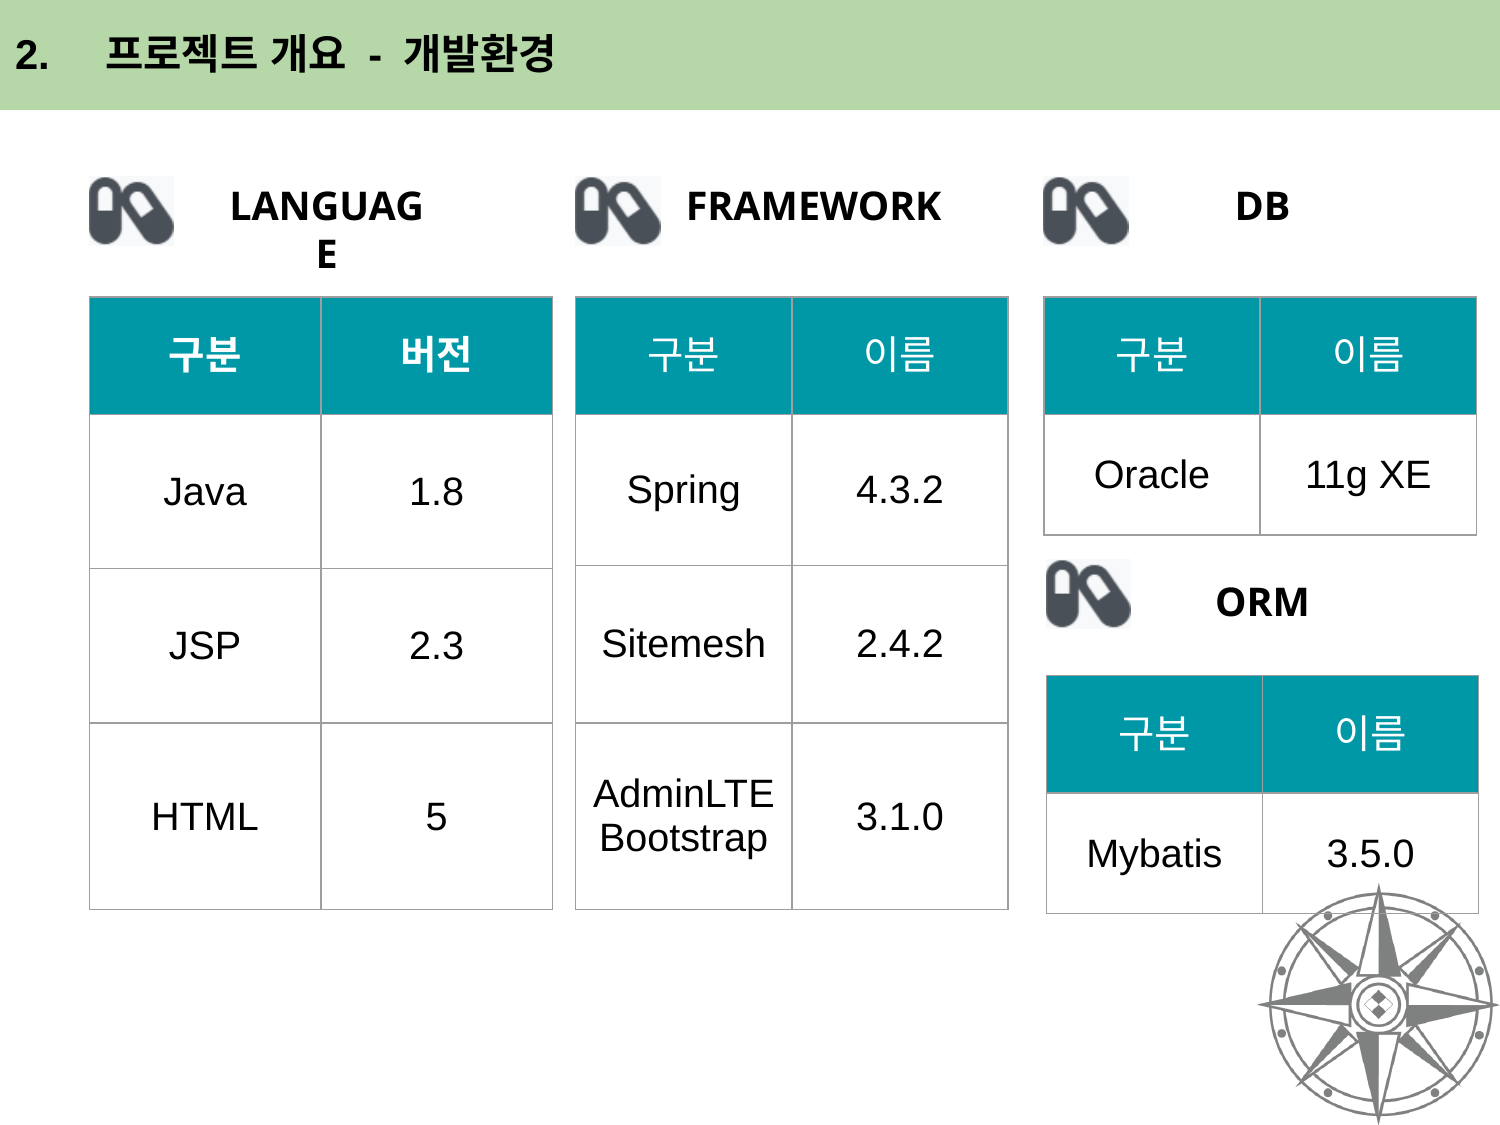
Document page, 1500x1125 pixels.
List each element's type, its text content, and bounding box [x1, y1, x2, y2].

table_cell 3.1.0 [793, 724, 1007, 909]
picture [1046, 559, 1131, 629]
table_cell Java [90, 415, 320, 568]
table_header 이름 [793, 298, 1007, 414]
text_box FRAMEWORK [669, 166, 958, 244]
table_header 구분 [576, 298, 791, 414]
table_cell Oracle [1045, 415, 1259, 534]
table_cell 4.3.2 [793, 415, 1007, 565]
title 2. 프로젝트 개요 - 개발환경 [0, 0, 1500, 110]
table_cell 3.5.0 [1263, 794, 1478, 881]
text_box LANGUAGE [208, 166, 445, 292]
table_cell Spring [576, 415, 791, 565]
table_cell HTML [90, 724, 320, 909]
table_cell Mybatis [1047, 794, 1262, 913]
text_box DB [1139, 166, 1386, 244]
table_cell JSP [90, 569, 320, 722]
picture [575, 176, 661, 246]
table_header 버전 [322, 298, 552, 414]
text_box ORM [1139, 561, 1386, 639]
picture [1043, 176, 1129, 246]
table_cell 2.4.2 [793, 566, 1007, 722]
table_cell 2.3 [322, 569, 552, 722]
table_header 구분 [1047, 676, 1262, 792]
table_header 이름 [1263, 676, 1478, 792]
table_cell Sitemesh [576, 566, 791, 722]
table_header 이름 [1261, 298, 1476, 414]
table_header 구분 [1045, 298, 1259, 414]
table_header 구분 [90, 298, 320, 414]
picture [1257, 882, 1500, 1125]
table_cell AdminLTE Bootstrap [576, 724, 791, 909]
picture [89, 176, 174, 246]
table_cell 5 [322, 724, 552, 909]
table_cell 11g XE [1261, 415, 1476, 534]
table_cell 1.8 [322, 415, 552, 568]
